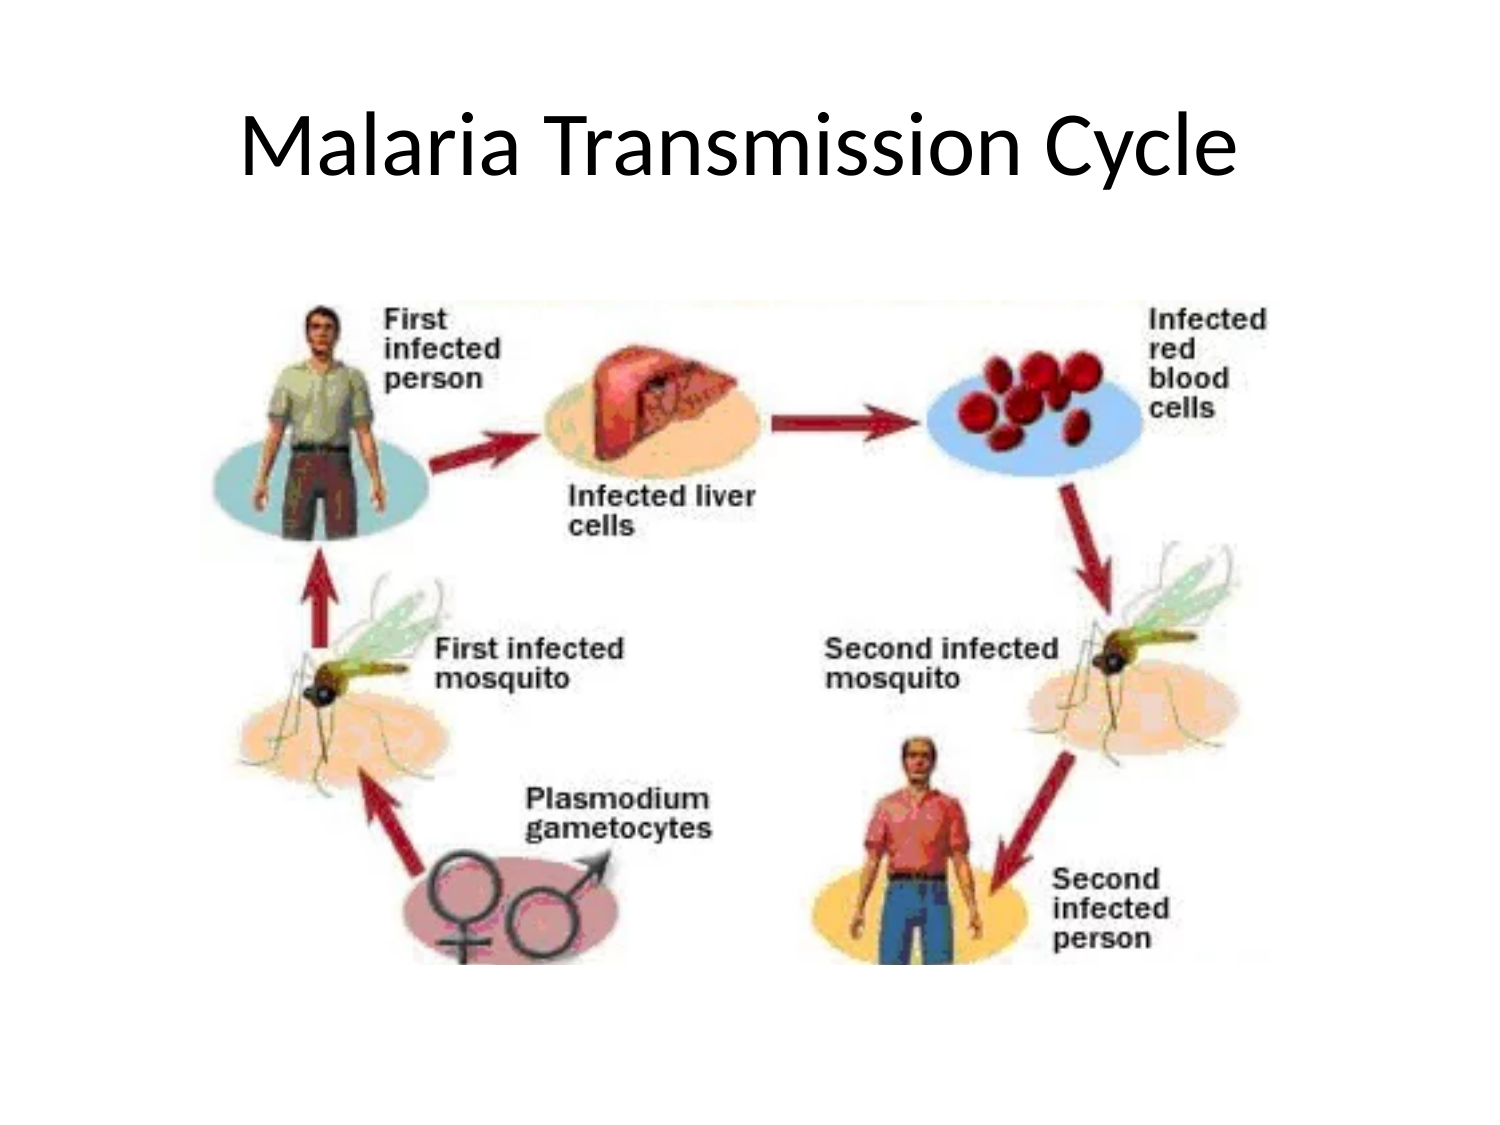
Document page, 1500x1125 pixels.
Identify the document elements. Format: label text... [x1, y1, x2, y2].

picture [199, 299, 1278, 965]
title Malaria Transmission Cycle [75, 45, 1425, 233]
